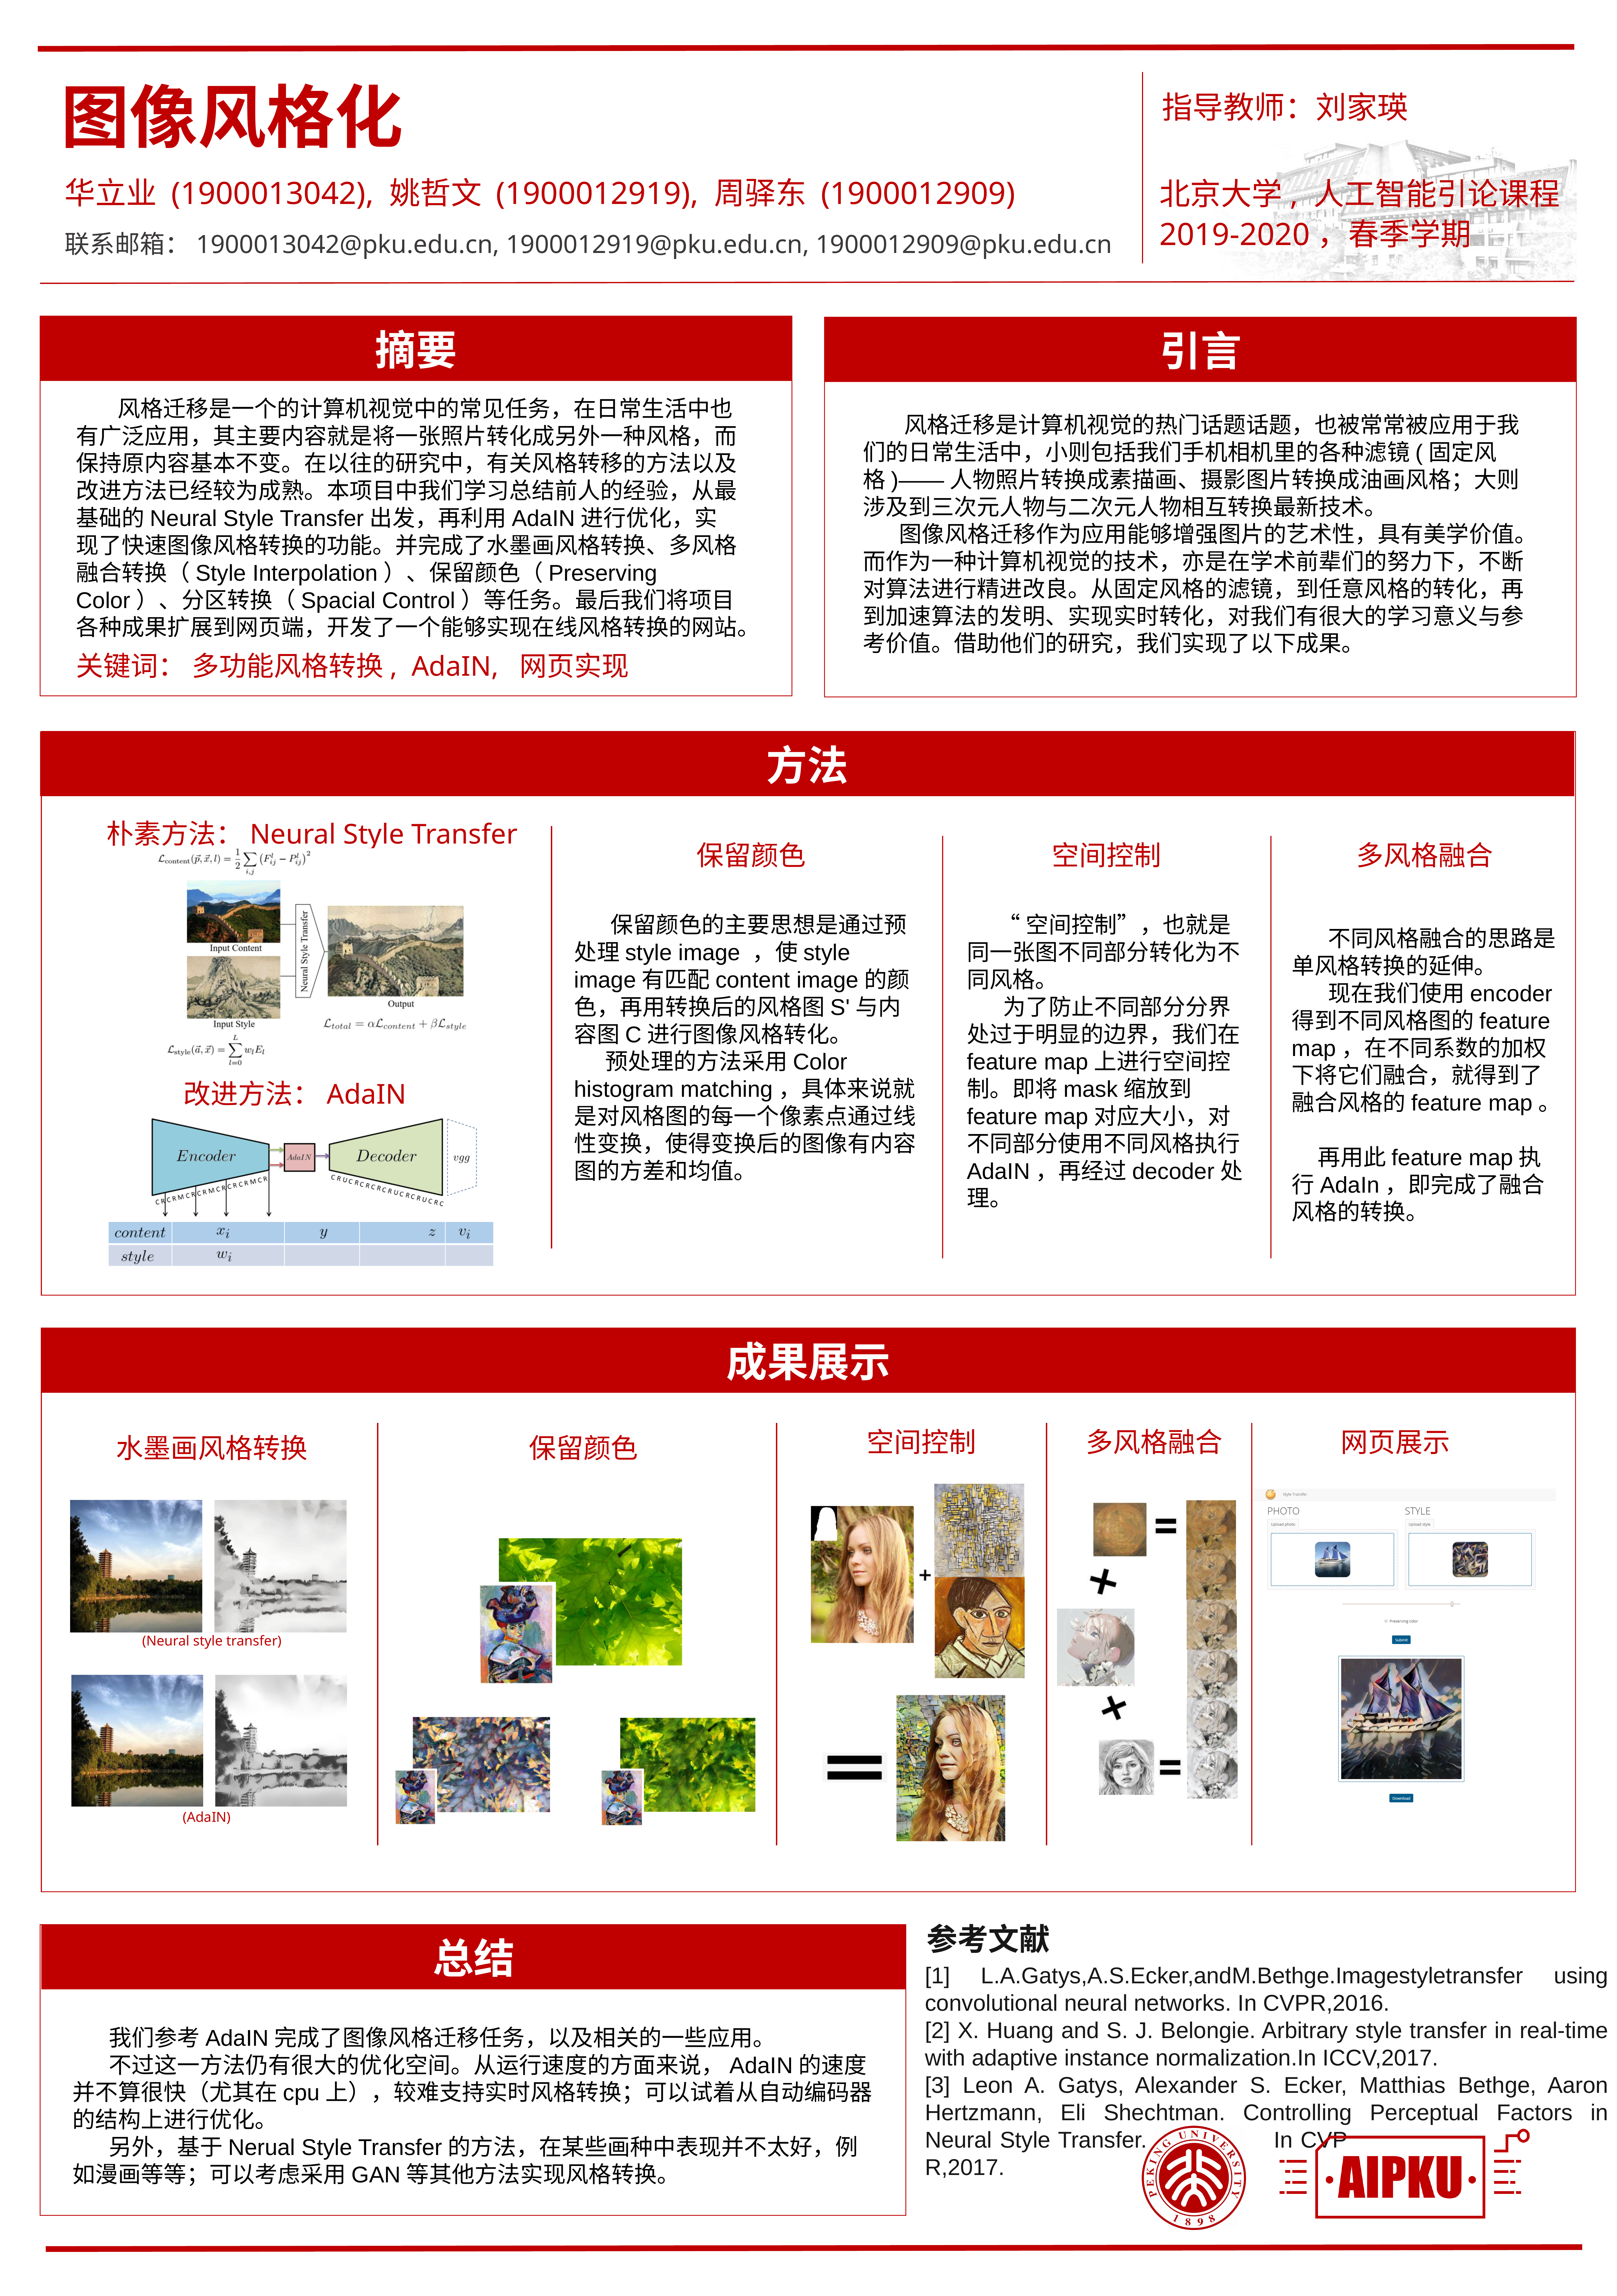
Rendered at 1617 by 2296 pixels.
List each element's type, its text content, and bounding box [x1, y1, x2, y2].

text_box 风格迁移是计算机视觉的热门话题话题，也被常常被应用于我们的日常生活中，小则包括我们手机相机里的各种滤镜(固定风格)——人物照片转换成素描画、摄影图片转换成油画风格；大则涉及到三次元人物与二次元人物相互转换最新技术。 图像风格迁移作为应用能够增强图片的艺术性，具有美学价值。而作为一种计算机视觉的技术，亦是在学术前辈们的努力下，不断对算法进行精进改良。从固定风格的滤镜，到任意风格的转化，再到加速算法的发明、实现实时转化，对我们有很大的学习意义与参考价值。借助他们的研究，我们实现了以下成果。 [859, 381, 1530, 658]
text_box 关键词： 多功能风格转换, AdaIN, 网页实现 [72, 646, 761, 683]
text_box 指导教师：刘家瑛 [1158, 50, 1429, 171]
text_box [40, 316, 792, 696]
text_box 方法 [40, 731, 1574, 796]
picture [68, 1498, 348, 1635]
text_box [57, 486, 72, 547]
picture [1047, 1497, 1249, 1806]
text_box (Neural style transfer) [138, 1630, 370, 1651]
text_box [824, 317, 1577, 697]
text_box 引言 [824, 317, 1576, 382]
picture [107, 1112, 502, 1270]
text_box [46, 2247, 1582, 2249]
text_box 联系邮箱：1900013042@pku.edu.cn, 1900012919@pku.edu.cn, 1900012909@pku.edu.cn [61, 283, 1198, 315]
text_box [41, 731, 1576, 1296]
text_box 多风格融合 [1352, 836, 1501, 873]
picture [1178, 128, 1579, 282]
text_box 保留颜色 [525, 1429, 757, 1466]
text_box 改进方法：AdaIN [179, 1074, 551, 1111]
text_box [38, 47, 1574, 49]
text_box 改进方法：AdaIN [552, 1074, 570, 1111]
picture [70, 1673, 349, 1809]
text_box 指导教师：刘家瑛 [1158, 34, 1429, 44]
text_box 总结 [41, 1924, 906, 1989]
text_box 成果展示 [41, 1328, 1576, 1393]
text_box [41, 1328, 1576, 1892]
text_box 朴素方法：Neural Style Transfer [102, 814, 791, 851]
text_box (AdaIN) [179, 1806, 378, 1827]
text_box 参考文献 [922, 1892, 1205, 1958]
text_box [40, 1924, 906, 2216]
text_box 摘要 [40, 316, 792, 381]
picture [158, 848, 471, 1068]
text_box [40, 281, 1574, 283]
text_box [1] L.A.Gatys,A.S.Ecker,andM.Bethge.Imagestyletransfer using convolutional neural networks. In CVPR,2016. [2] X. Huang and S. J. Belongie. Arbitrary style transfer in real-time with adaptive instance normalization.In ICCV,2017. [3] Leon A. Gatys, Alexander S. Ecker, Matthias Bethge, Aaron Hertzmann, Eli Shechtman. Controlling Perceptual Factors in Neural Style Transfer. In CVP R,2017. [921, 1958, 1613, 2182]
text_box 联系邮箱：1900013042@pku.edu.cn, 1900012919@pku.edu.cn, 1900012909@pku.edu.cn [61, 171, 1178, 281]
text_box 保留颜色的主要思想是通过预处理style image ，使style image有匹配content image的颜色，再用转换后的风格图S'与内容图C进行图像风格转化。 预处理的方法采用Color histogram matching，具体来说就是对风格图的每一个像素点通过线性变换，使得变换后的图像有内容图的方差和均值。 [570, 908, 923, 1186]
text_box [743, 486, 824, 547]
text_box 风格迁移是一个的计算机视觉中的常见任务，在日常生活中也有广泛应用，其主要内容就是将一张照片转化成另外一种风格，而保持原内容基本不变。在以往的研究中，有关风格转移的方法以及改进方法已经较为成熟。本项目中我们学习总结前人的经验，从最基础的Neural Style Transfer出发，再利用AdaIN进行优化，实现了快速图像风格转换的功能。并完成了水墨画风格转换、多风格融合转换（Style Interpolation）、保留颜色（Preserving Color）、分区转换（Spacial Control）等任务。最后我们将项目各种成果扩展到网页端，开发了一个能够实现在线风格转换的网站。 [72, 364, 743, 642]
text_box 不同风格融合的思路是单风格转换的延伸。 现在我们使用encoder得到不同风格图的feature map，在不同系数的加权下将它们融合，就得到了融合风格的feature map。 再用此feature map执行AdaIn，即完成了融合风格的转换。 [1288, 922, 1566, 1227]
picture [1142, 2126, 1246, 2230]
text_box 水墨画风格转换 [112, 1429, 344, 1466]
picture [806, 1462, 1028, 1850]
text_box 多风格融合 [1081, 1423, 1230, 1460]
picture [392, 1533, 761, 1828]
text_box 图像风格化 [57, 43, 1158, 46]
text_box “空间控制”，也就是同一张图不同部分转化为不同风格。 为了防止不同部分分界处过于明显的边界，我们在feature map上进行空间控制。即将mask缩放到feature map对应大小，对不同部分使用不同风格执行AdaIN，再经过decoder处理。 [963, 908, 1252, 1213]
picture [1252, 1489, 1556, 1806]
text_box 空间控制 [1048, 836, 1210, 873]
picture [1278, 2129, 1530, 2240]
text_box 图像风格化 [57, 50, 1158, 186]
text_box (AdaIN) [378, 1806, 392, 1827]
text_box 我们参考AdaIN完成了图像风格迁移任务，以及相关的一些应用。 不过这一方法仍有很大的优化空间。从运行速度的方面来说，AdaIN的速度并不算很快（尤其在cpu上），较难支持实时风格转换；可以试着从自动编码器的结构上进行优化。 另外，基于Nerual Style Transfer的方法，在某些画种中表现并不太好，例如漫画等等；可以考虑采用GAN等其他方法实现风格转换。 [68, 2021, 877, 2189]
text_box 华立业 (1900013042), 姚哲文 (1900012919), 周驿东 (1900012909) [61, 120, 1055, 171]
text_box 保留颜色 [692, 836, 925, 873]
text_box 网页展示 [1337, 1423, 1615, 1460]
text_box 空间控制 [862, 1423, 1025, 1460]
